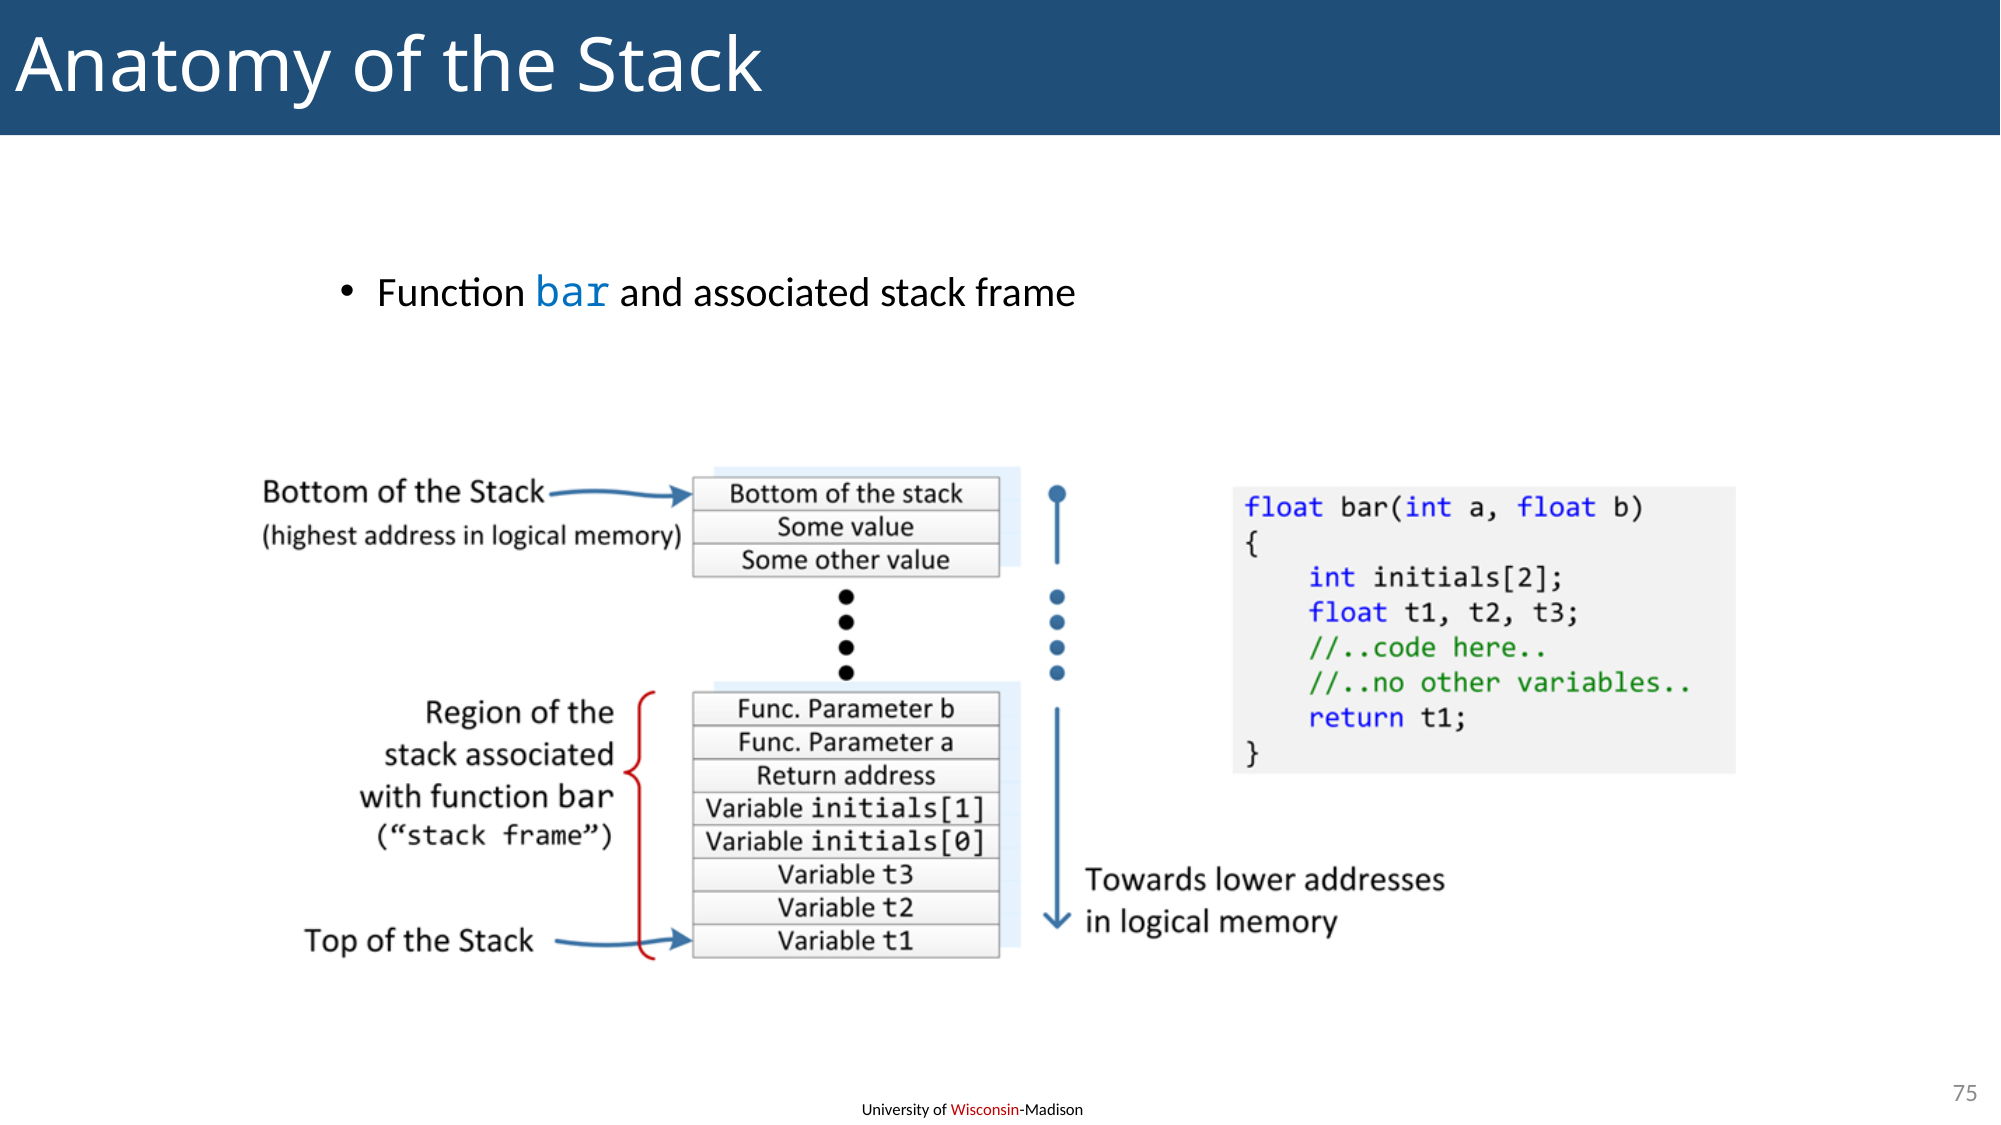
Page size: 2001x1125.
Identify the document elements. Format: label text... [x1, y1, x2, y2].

list Function bar and associated stack frame [324, 262, 1675, 388]
slide_number 75 [1879, 1069, 1994, 1114]
picture [262, 465, 1736, 963]
title Anatomy of the Stack [0, 0, 2000, 136]
